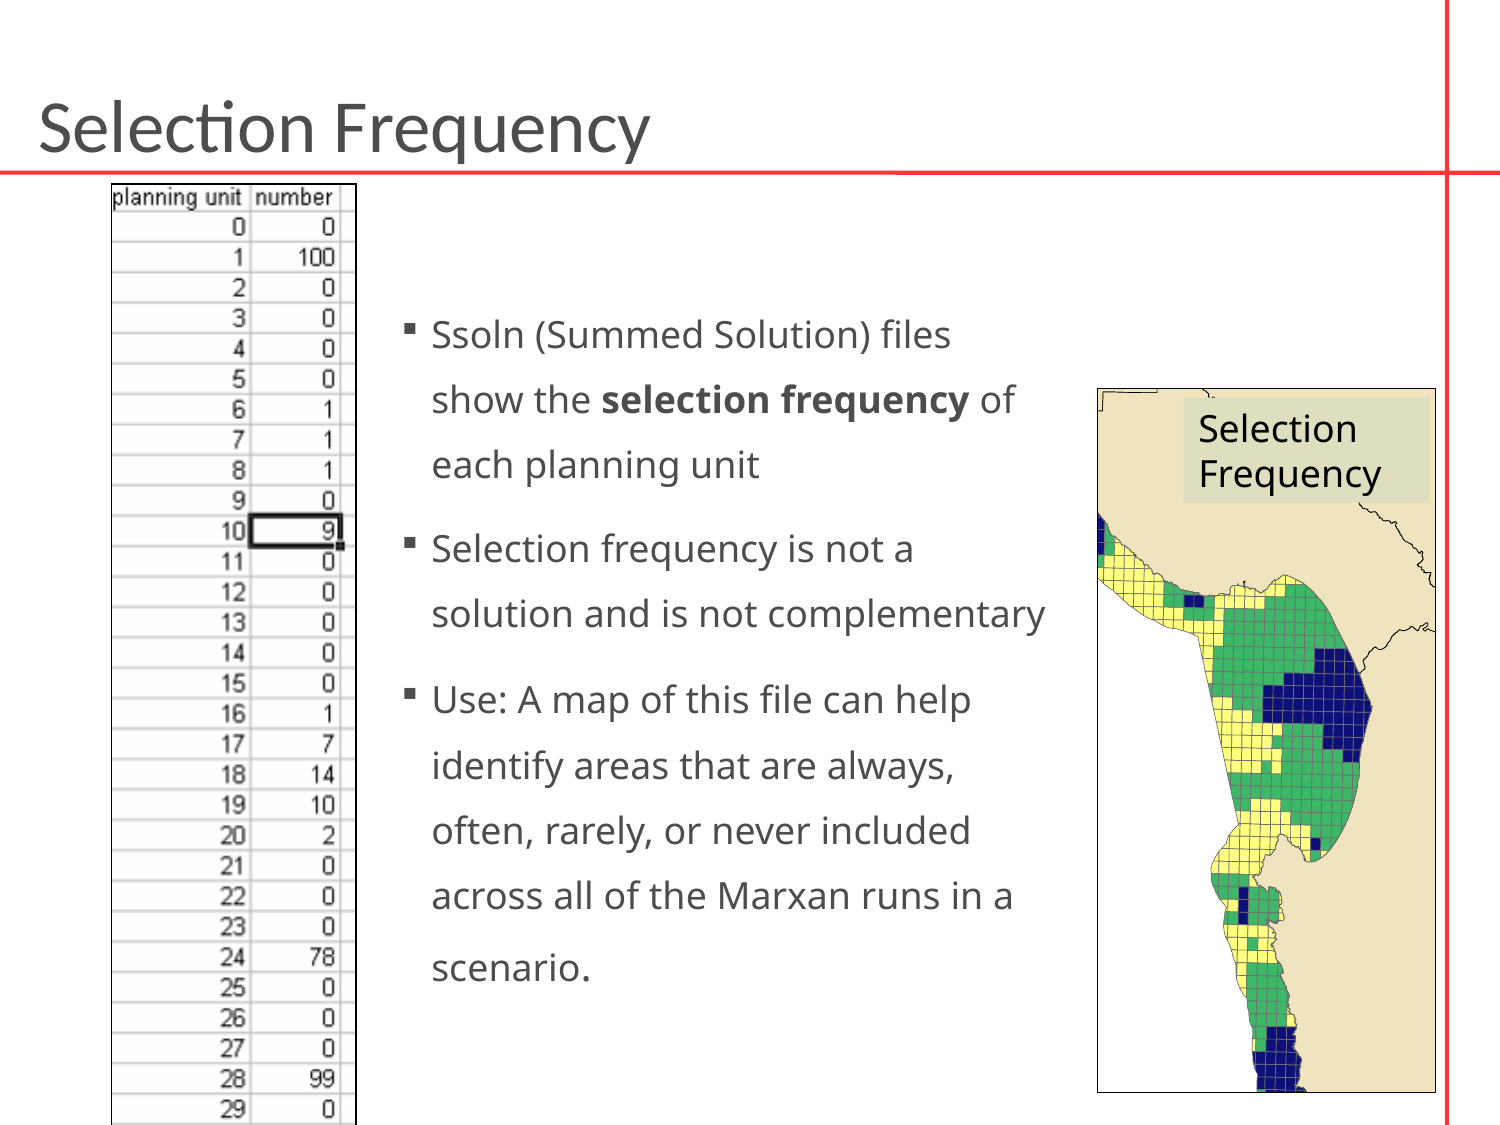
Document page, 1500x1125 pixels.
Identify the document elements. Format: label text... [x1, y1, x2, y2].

picture [111, 184, 356, 1125]
text_box Selection Frequency [23, 69, 1500, 175]
picture [1085, 380, 1442, 1125]
text_box Ssoln (Summed Solution) files show the selection frequency of each planning unit Selection frequency is not a solution and is not complementary Use: A map of this file can help identify areas that are always, often, rarely, or never included across all of the Marxan runs in a scenario. [386, 283, 1067, 997]
